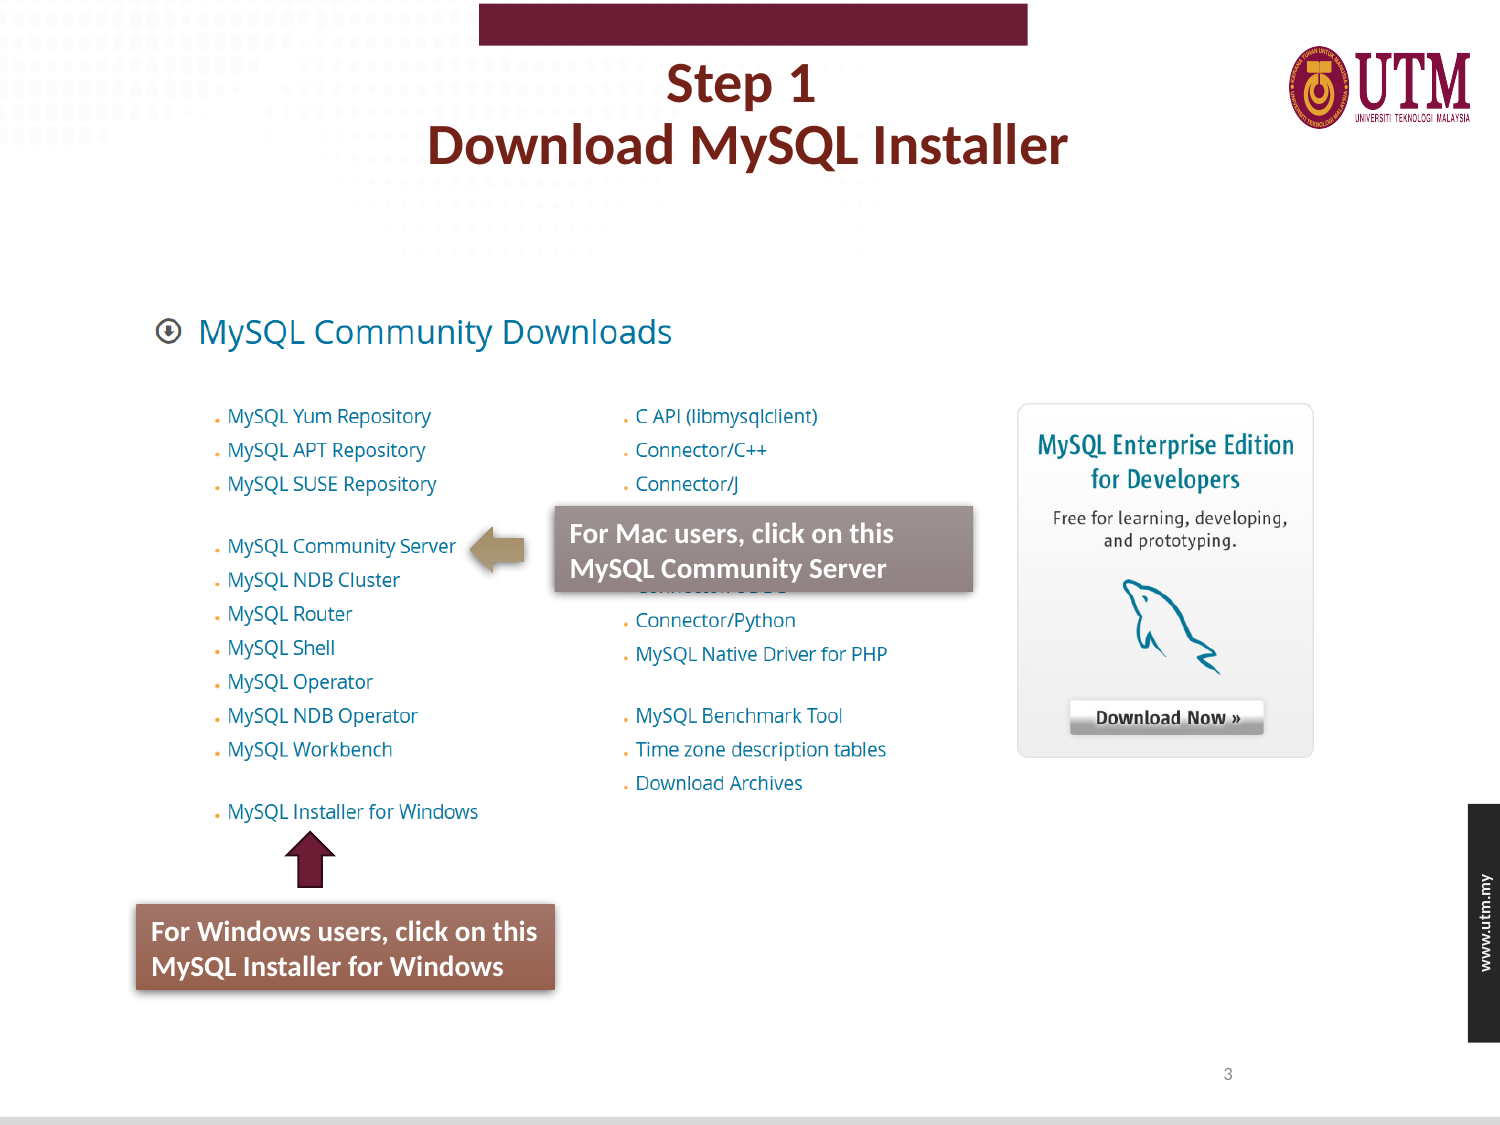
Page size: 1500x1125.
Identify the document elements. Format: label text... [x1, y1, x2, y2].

picture [0, 0, 1359, 854]
text_box For Windows users, click on this MySQL Installer for Windows [136, 904, 555, 990]
title Step 1 Download MySQL Installer [101, 43, 1396, 187]
picture [1396, 46, 1470, 129]
text_box [284, 854, 336, 888]
slide_number 3 [1059, 1042, 1397, 1103]
